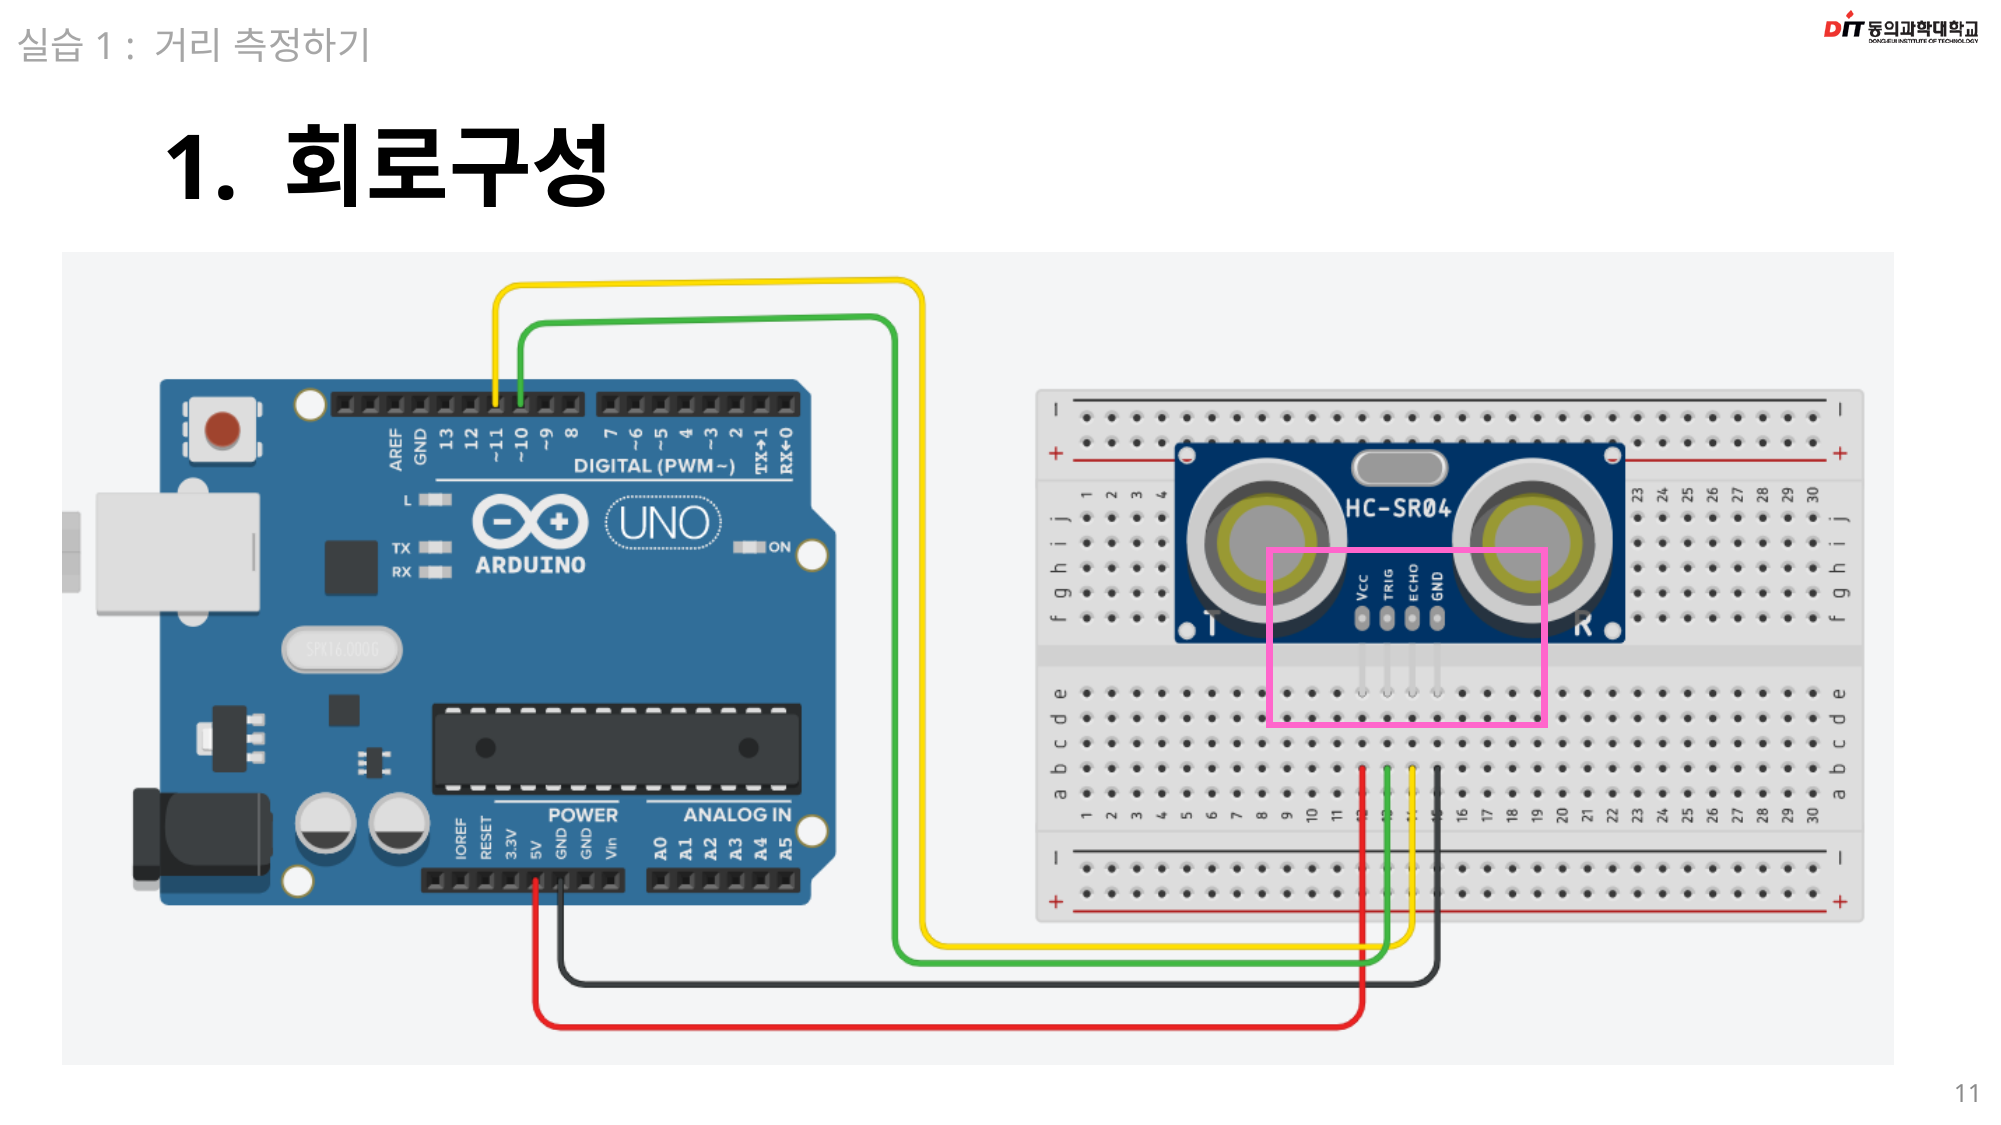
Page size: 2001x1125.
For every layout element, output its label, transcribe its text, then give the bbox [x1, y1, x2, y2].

title 1. 회로구성 [147, 113, 1441, 227]
text_box 실습1 : 거리 측정하기 [1, 15, 387, 75]
slide_number 11 [1922, 1065, 1998, 1125]
picture [1824, 10, 1978, 43]
picture [62, 252, 1894, 1065]
